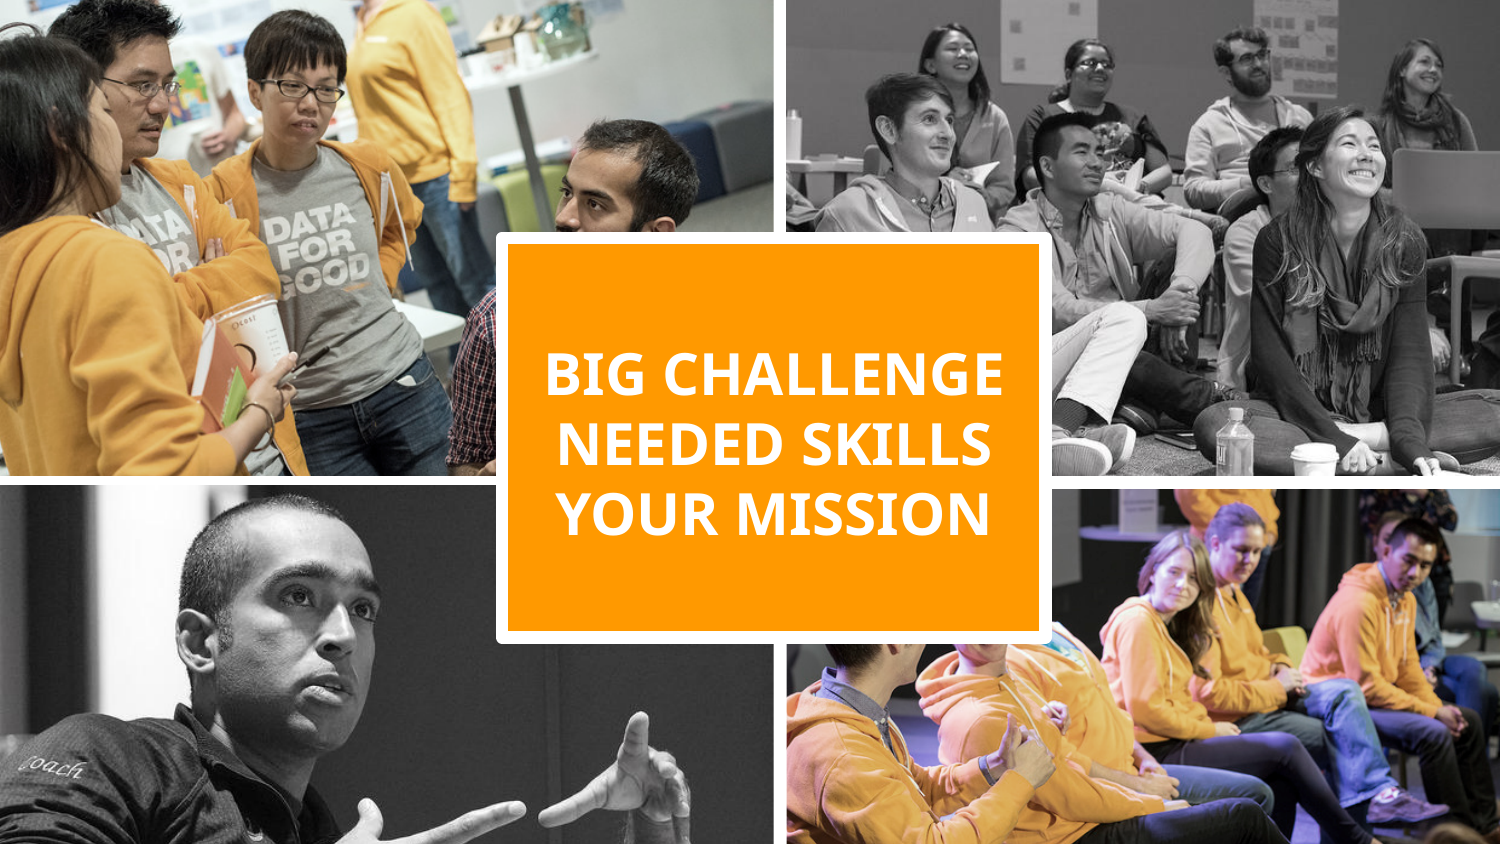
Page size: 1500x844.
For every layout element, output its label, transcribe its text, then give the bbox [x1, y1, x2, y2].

text_box BIG CHALLENGE NEEDED SKILLS YOUR MISSION [774, 472, 781, 634]
picture [0, 0, 775, 477]
picture [0, 485, 775, 844]
picture [786, 0, 1500, 844]
